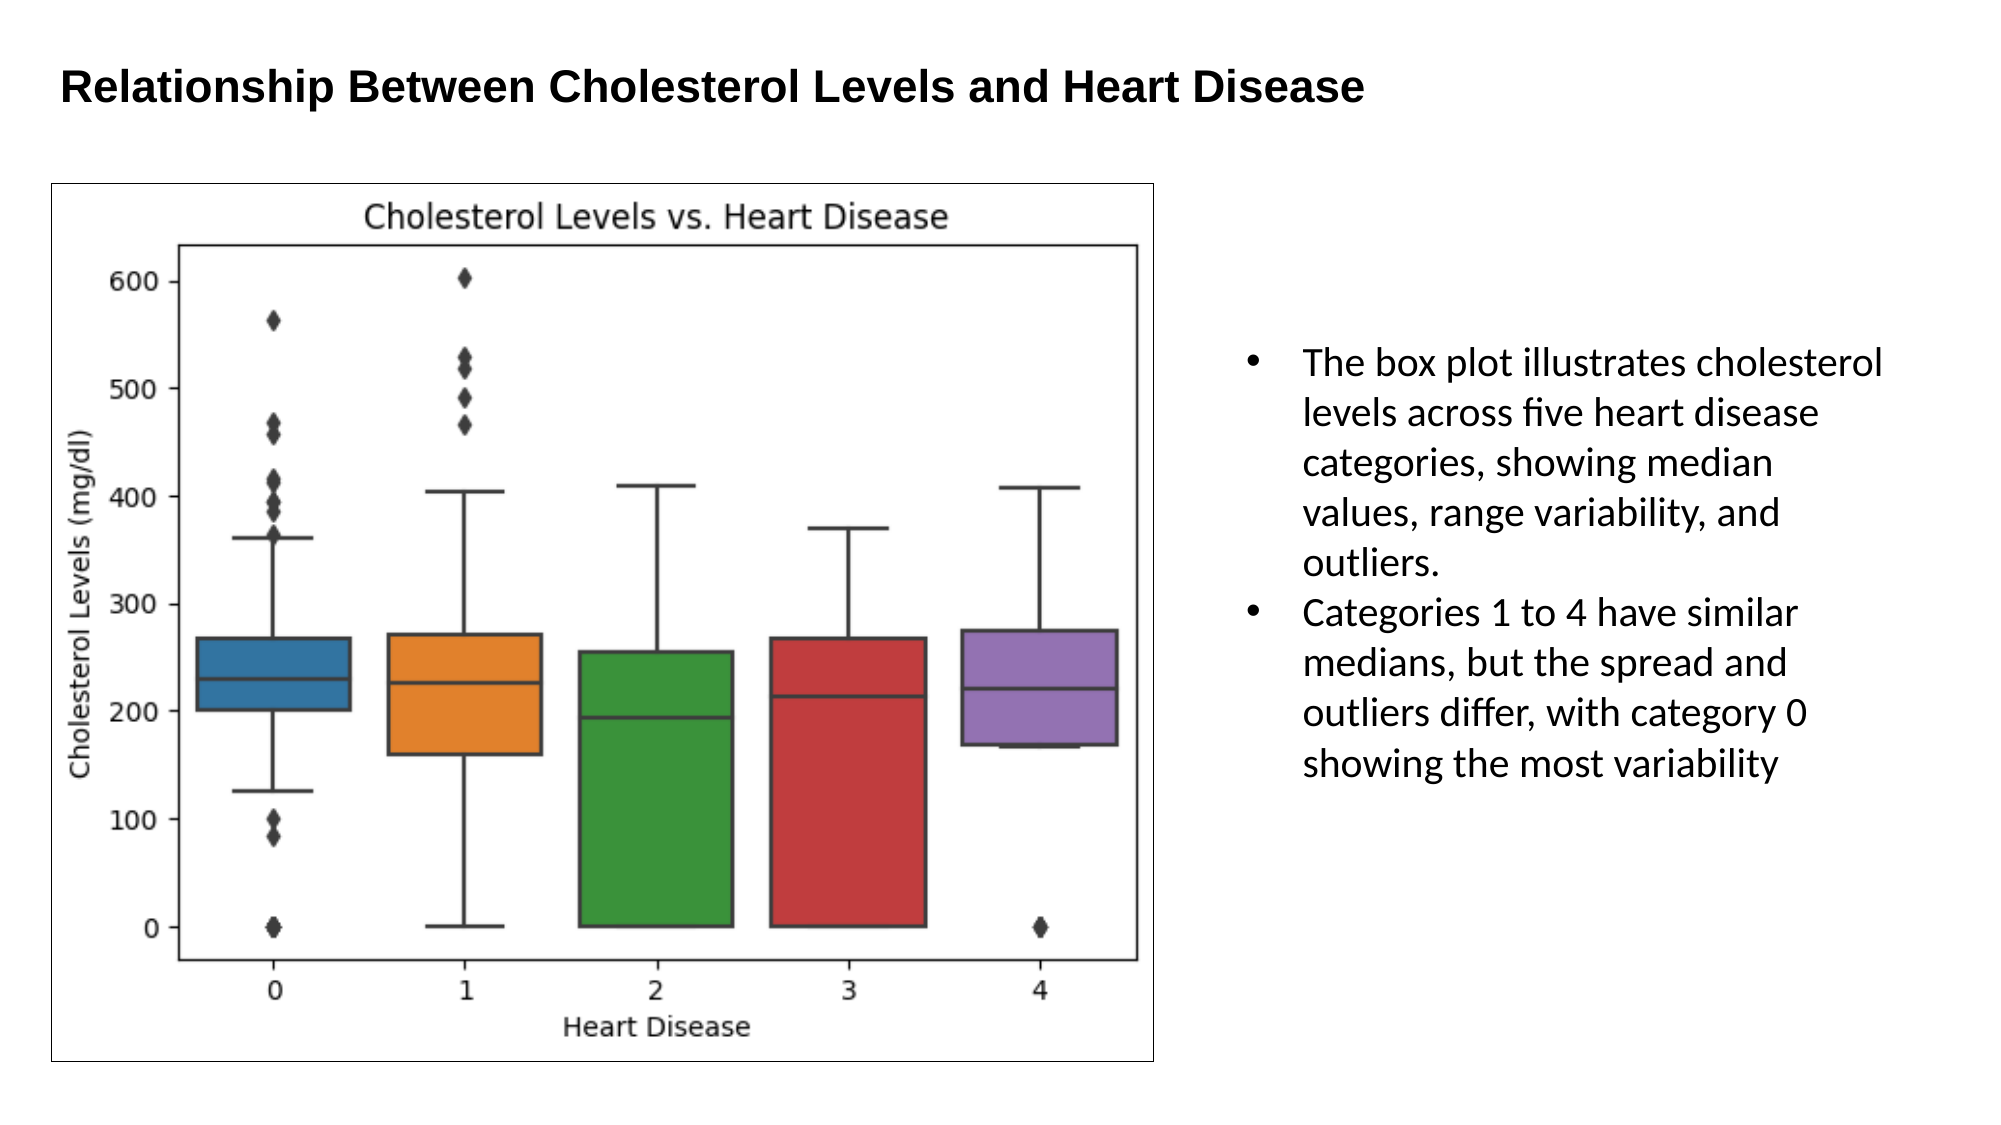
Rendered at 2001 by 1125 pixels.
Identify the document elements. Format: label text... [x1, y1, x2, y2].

text_box The box plot illustrates cholesterol levels across five heart disease categories, showing median values, range variability, and outliers. Categories 1 to 4 have similar medians, but the spread and outliers differ, with category 0 showing the most variability [1231, 327, 1905, 793]
picture [51, 183, 1154, 1062]
text_box Relationship Between Cholesterol Levels and Heart Disease [45, 48, 1880, 119]
